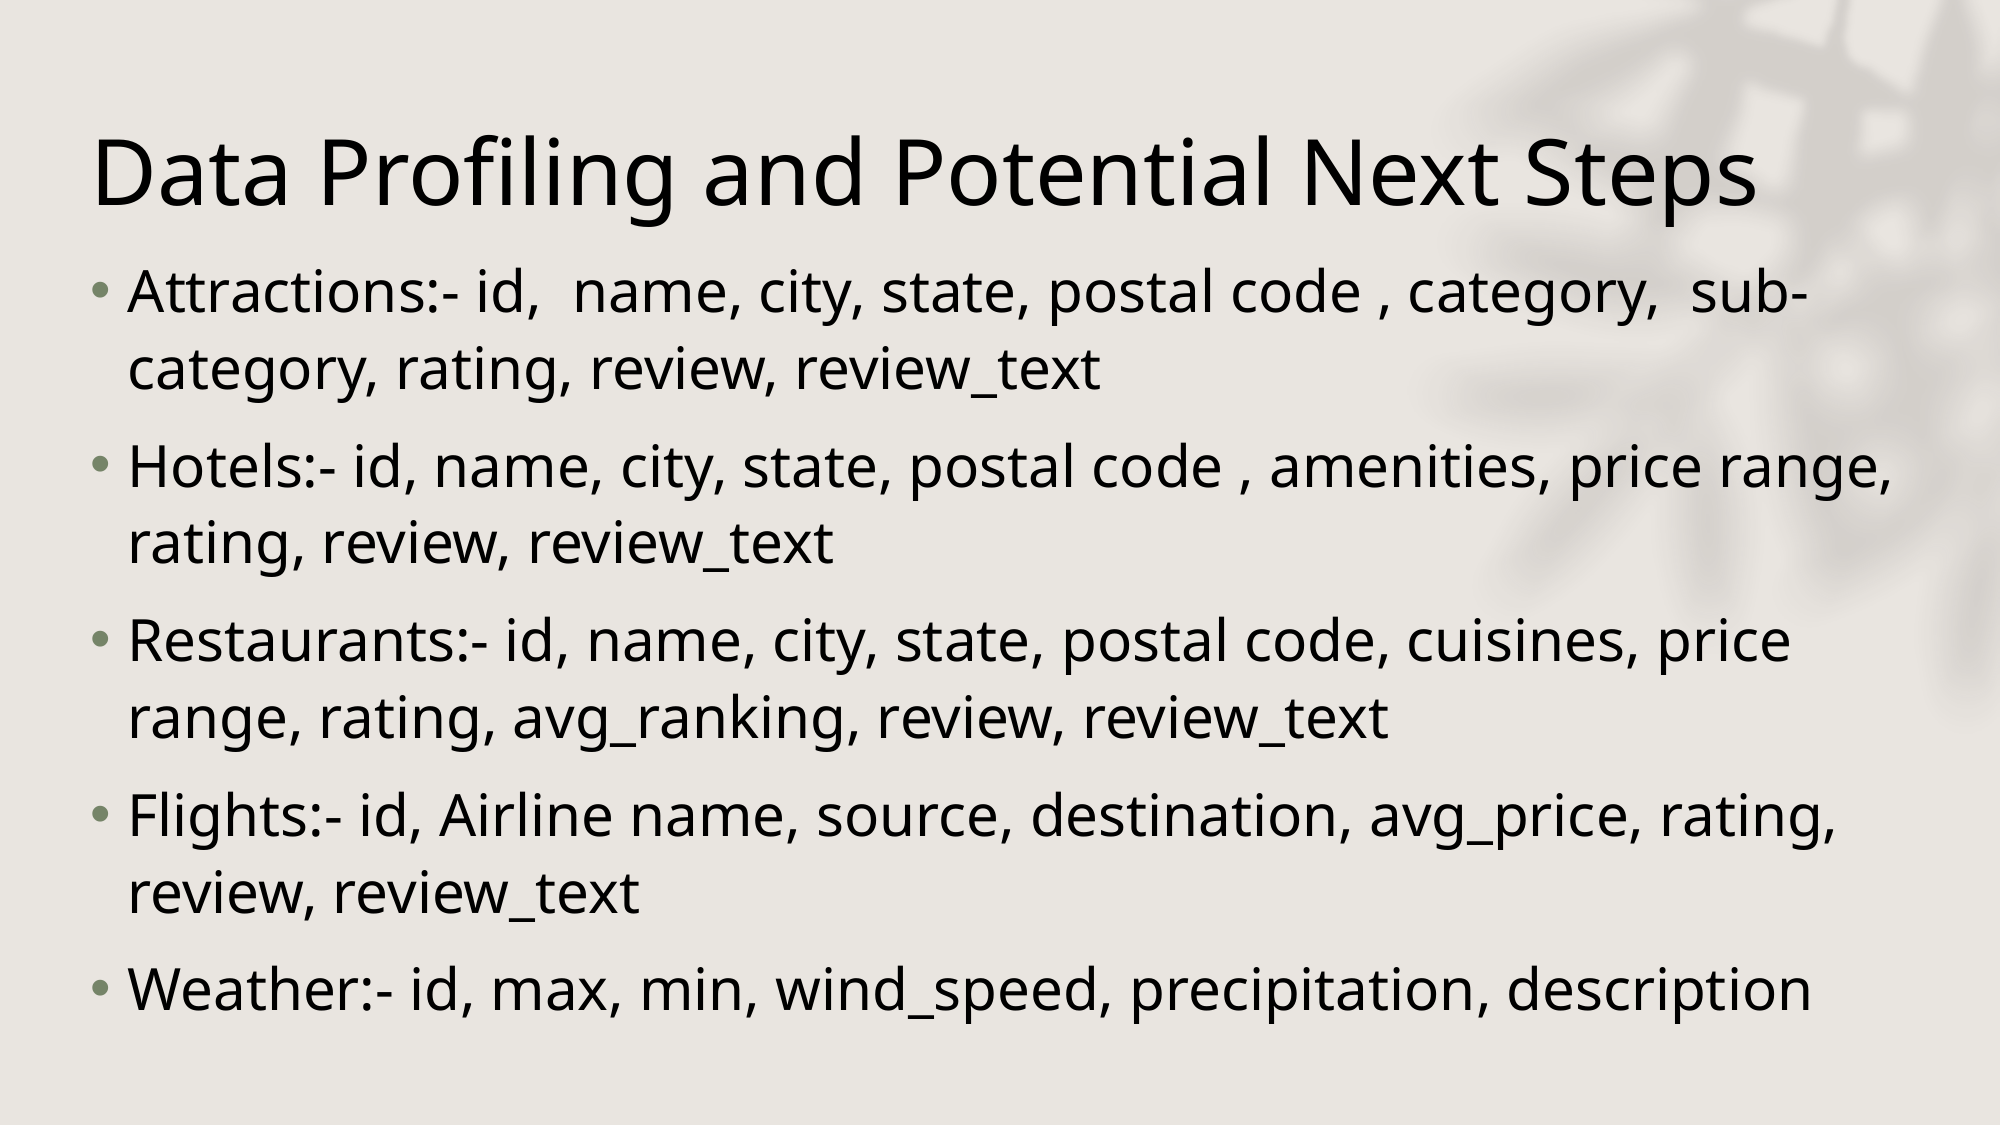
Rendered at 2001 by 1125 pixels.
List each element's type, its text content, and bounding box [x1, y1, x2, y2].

title Data Profiling and Potential Next Steps [75, 60, 1863, 239]
list Attractions:- id, name, city, state, postal code , category, sub-category, rating, review, review_text Hotels:- id, name, city, state, postal code , amenities, price range, rating, review, review_text Restaurants:- id, name, city, state, postal code, cuisines, price range, rating, avg_ranking, review, review_text Flights:- id, Airline name, source, destination, avg_price, rating, review, review_text Weather:- id, max, min, wind_speed, precipitation, description [75, 239, 1925, 1072]
